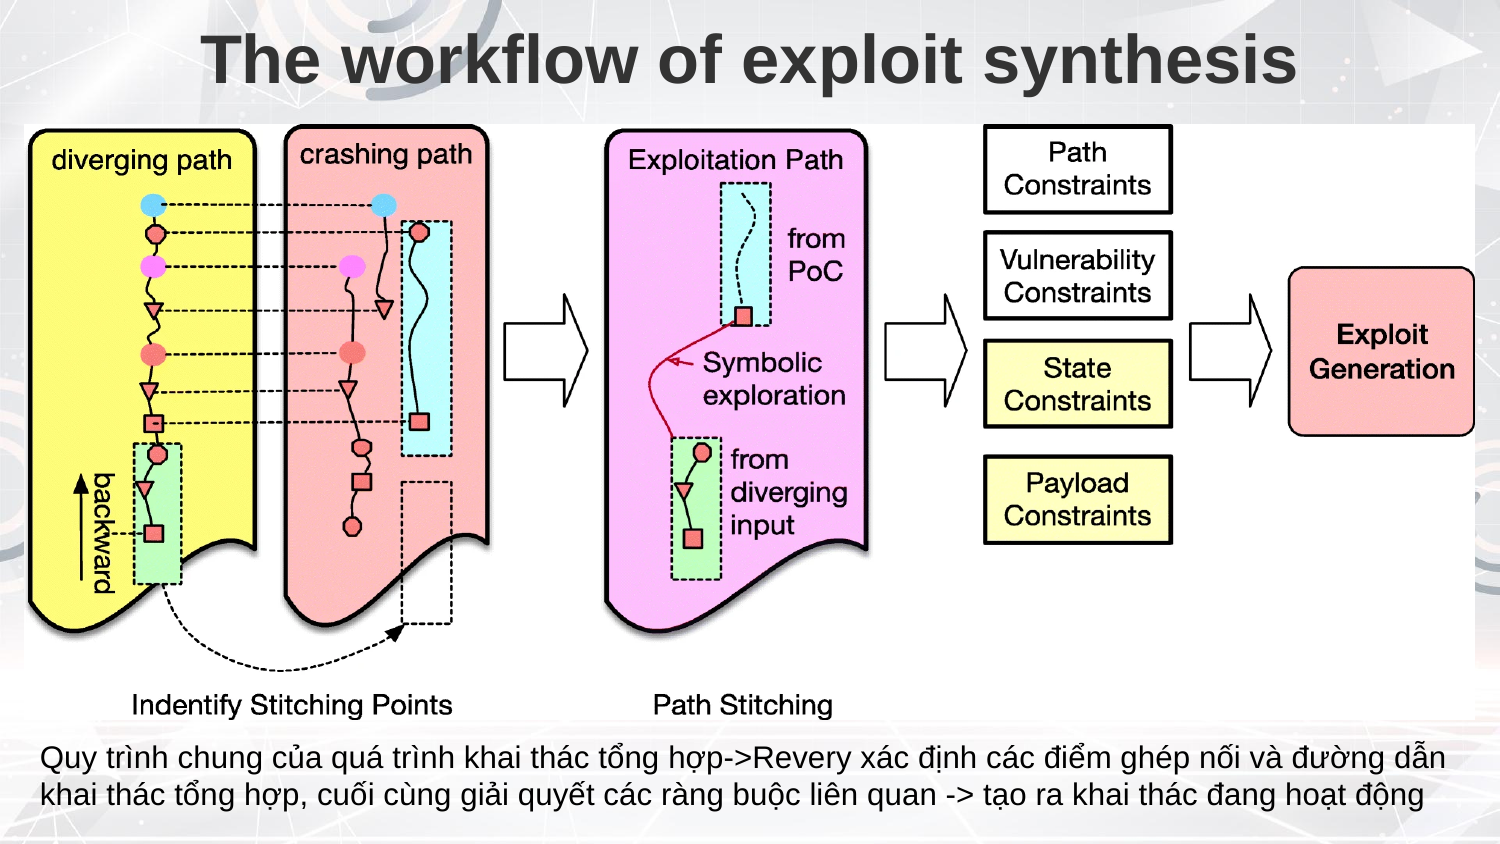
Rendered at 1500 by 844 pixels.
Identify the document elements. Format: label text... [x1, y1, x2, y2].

title The workflow of exploit synthesis [118, 0, 1382, 94]
picture [0, 0, 1500, 844]
text_box Quy trình chung của quá trình khai thác tổng hợp->Revery xác định các điểm ghép nối và đường dẫn khai thác tổng hợp, cuối cùng giải quyết các ràng buộc liên quan -> tạo ra khai thác đang hoạt động [24, 726, 1475, 827]
